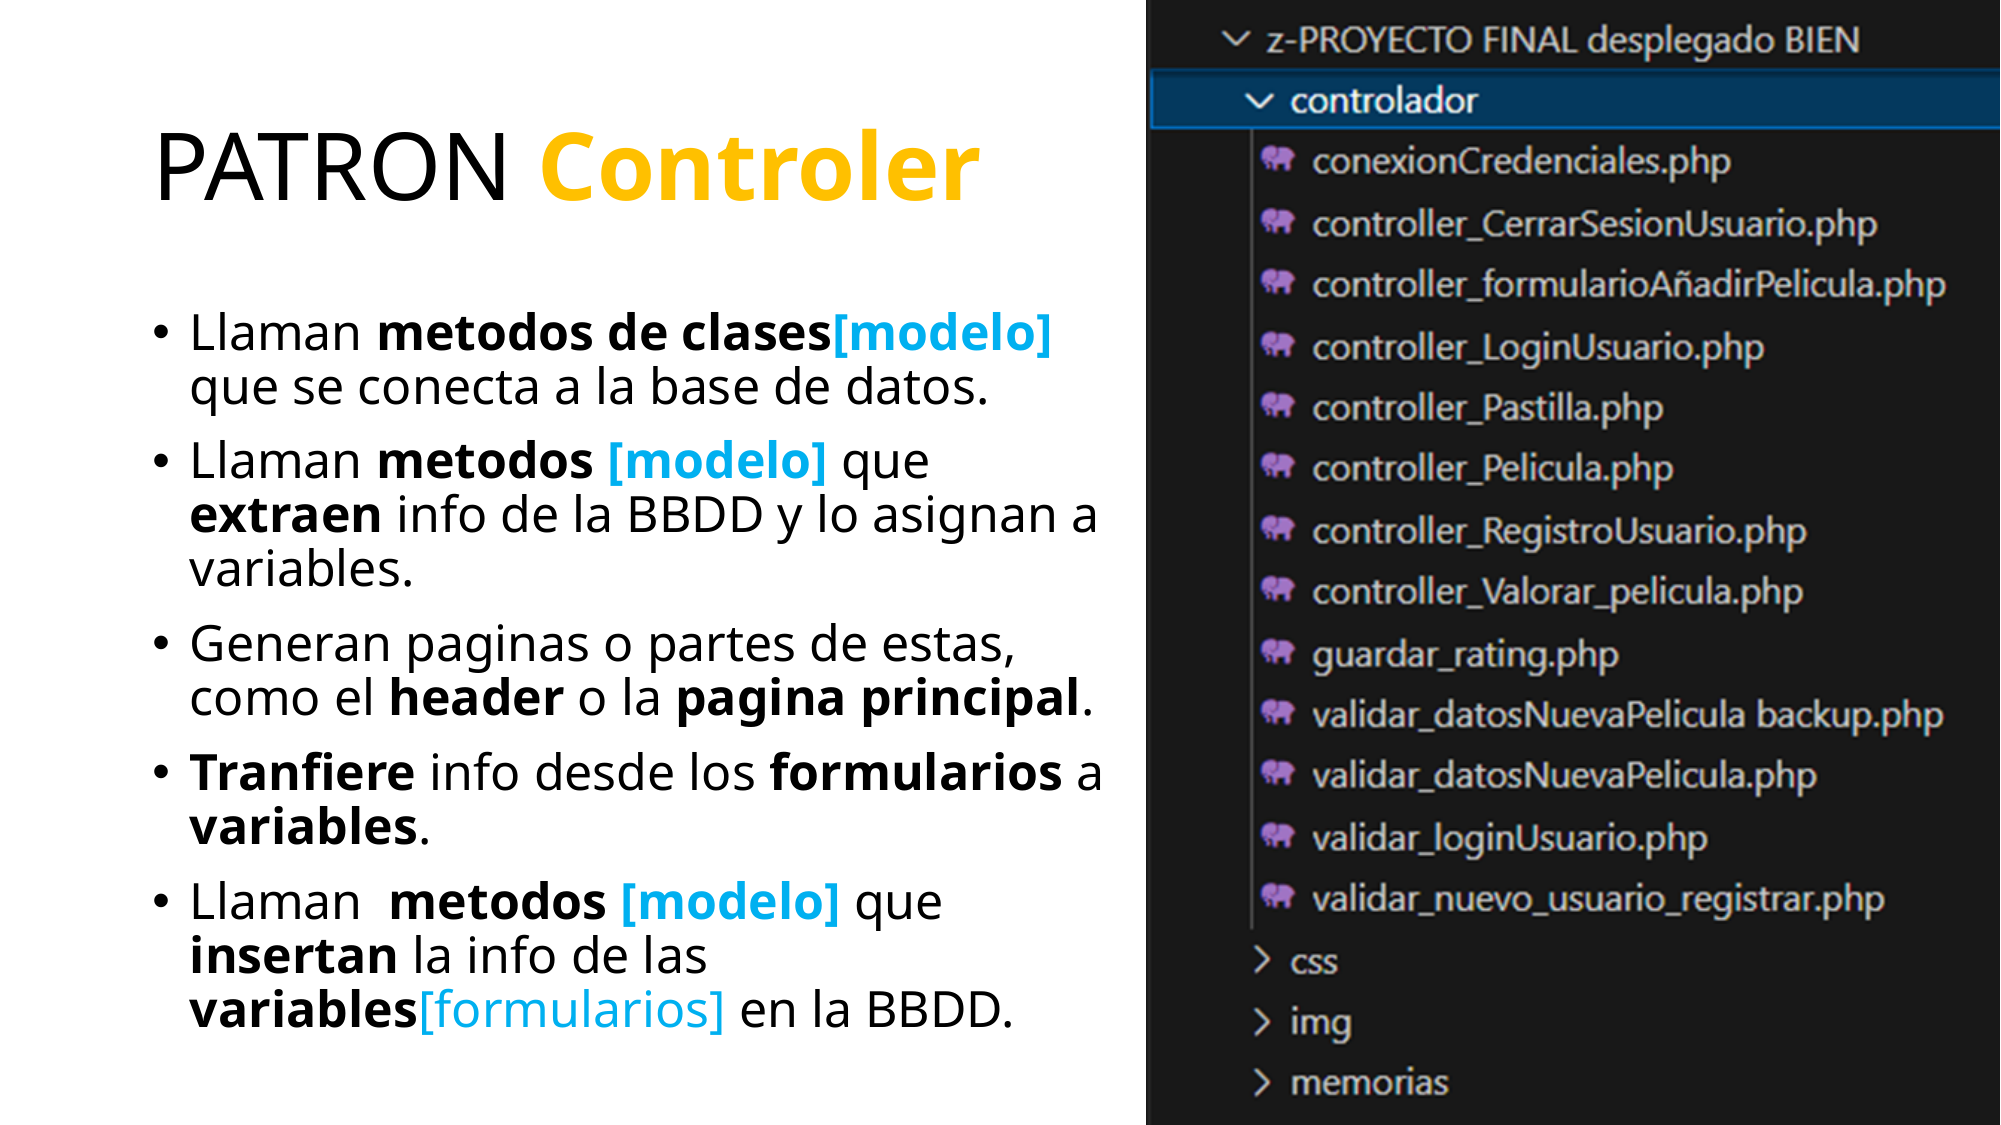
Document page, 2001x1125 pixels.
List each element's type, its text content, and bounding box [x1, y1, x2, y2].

list Llaman metodos de clases[modelo] que se conecta a la base de datos. Llaman metodos [modelo] que extraen info de la BBDD y lo asignan a variables. Generan paginas o partes de estas, como el header o la pagina principal. Tranfiere info desde los formularios a variables. Llaman metodos [modelo] que insertan la info de las variables[formularios] en la BBDD. [137, 299, 1125, 1014]
picture [1145, 0, 2000, 1125]
title PATRON Controler [137, 59, 1145, 280]
